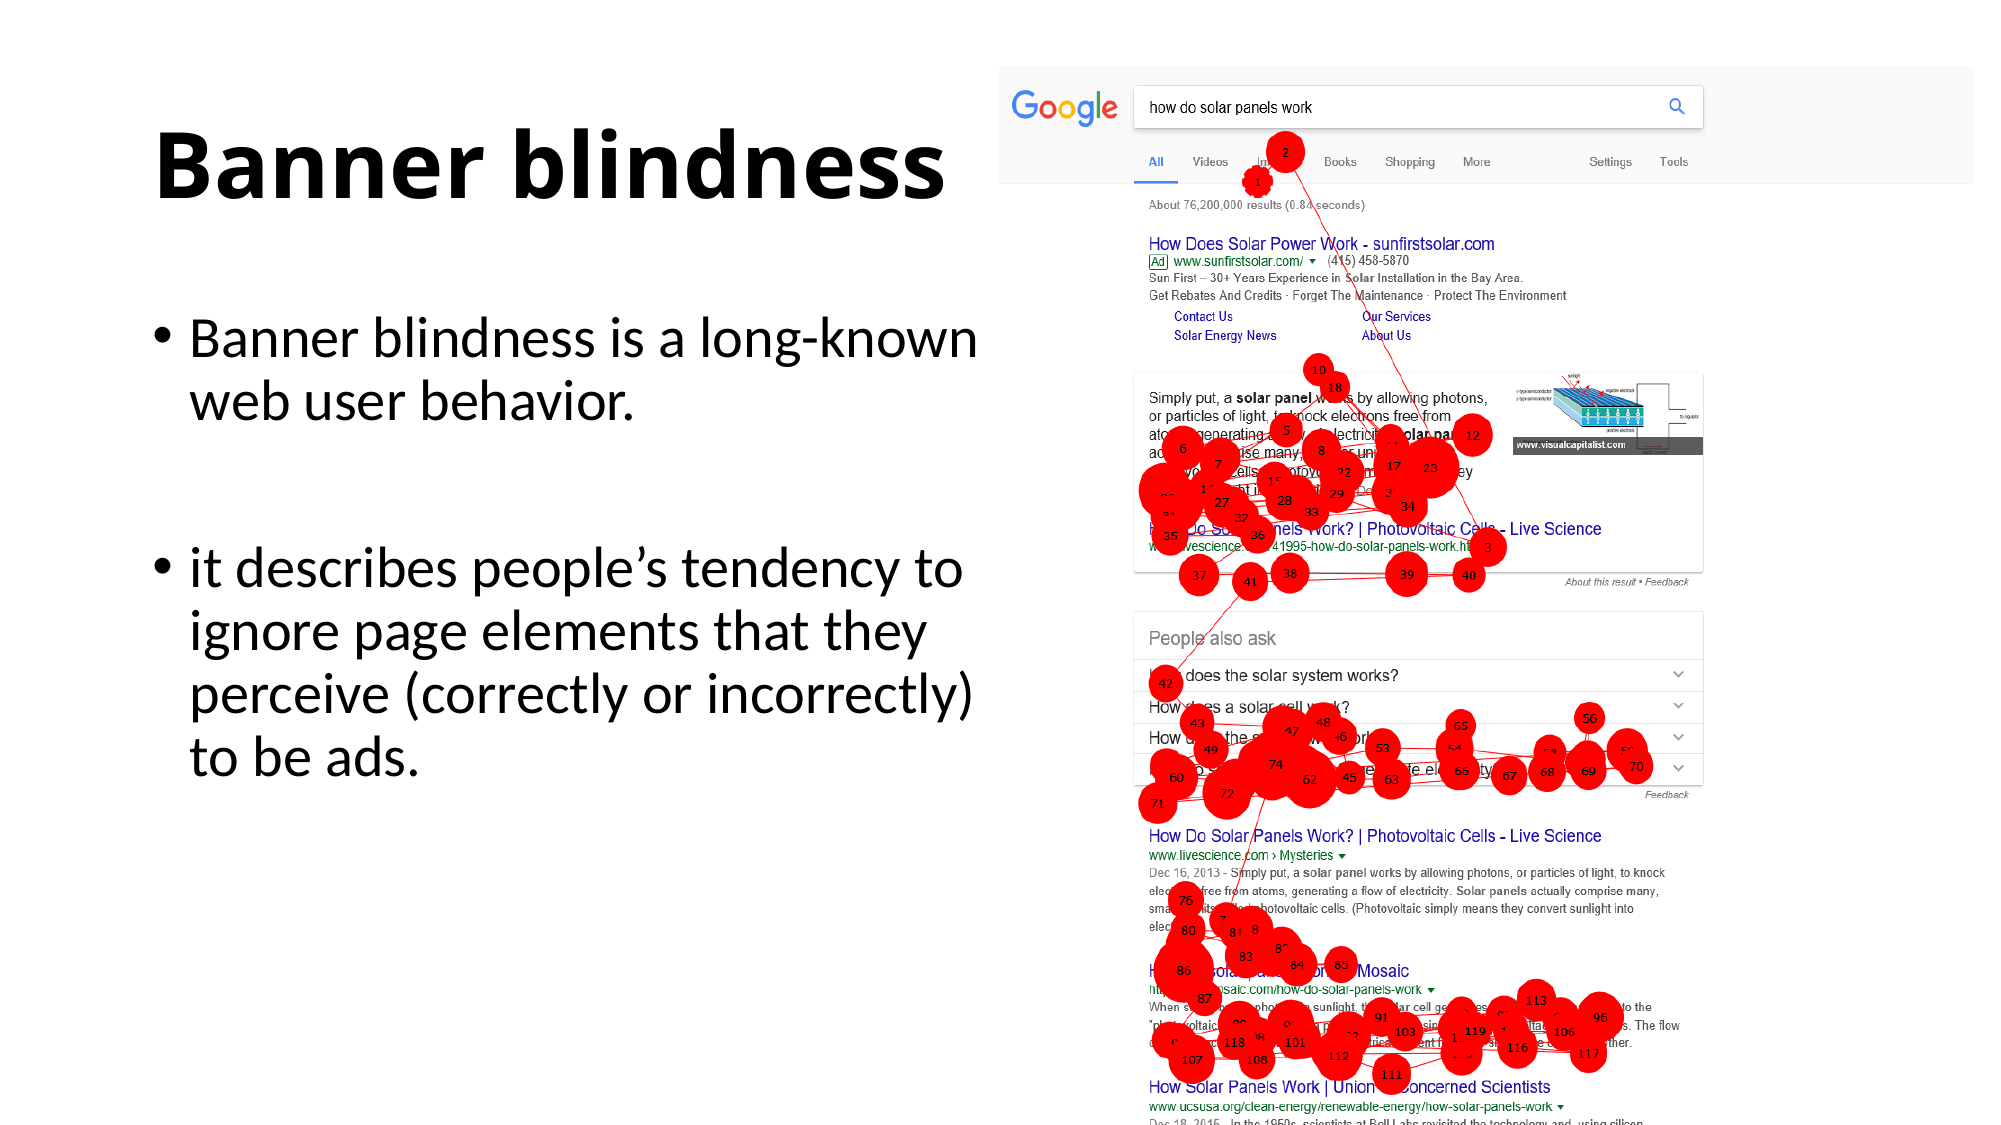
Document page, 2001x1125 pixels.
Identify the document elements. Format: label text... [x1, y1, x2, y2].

title Banner blindness [137, 59, 1863, 278]
list Banner blindness is a long-known web user behavior. it describes people’s tendency to ignore page elements that they perceive (correctly or incorrectly) to be ads. [137, 299, 999, 1014]
picture [999, 66, 1973, 1125]
